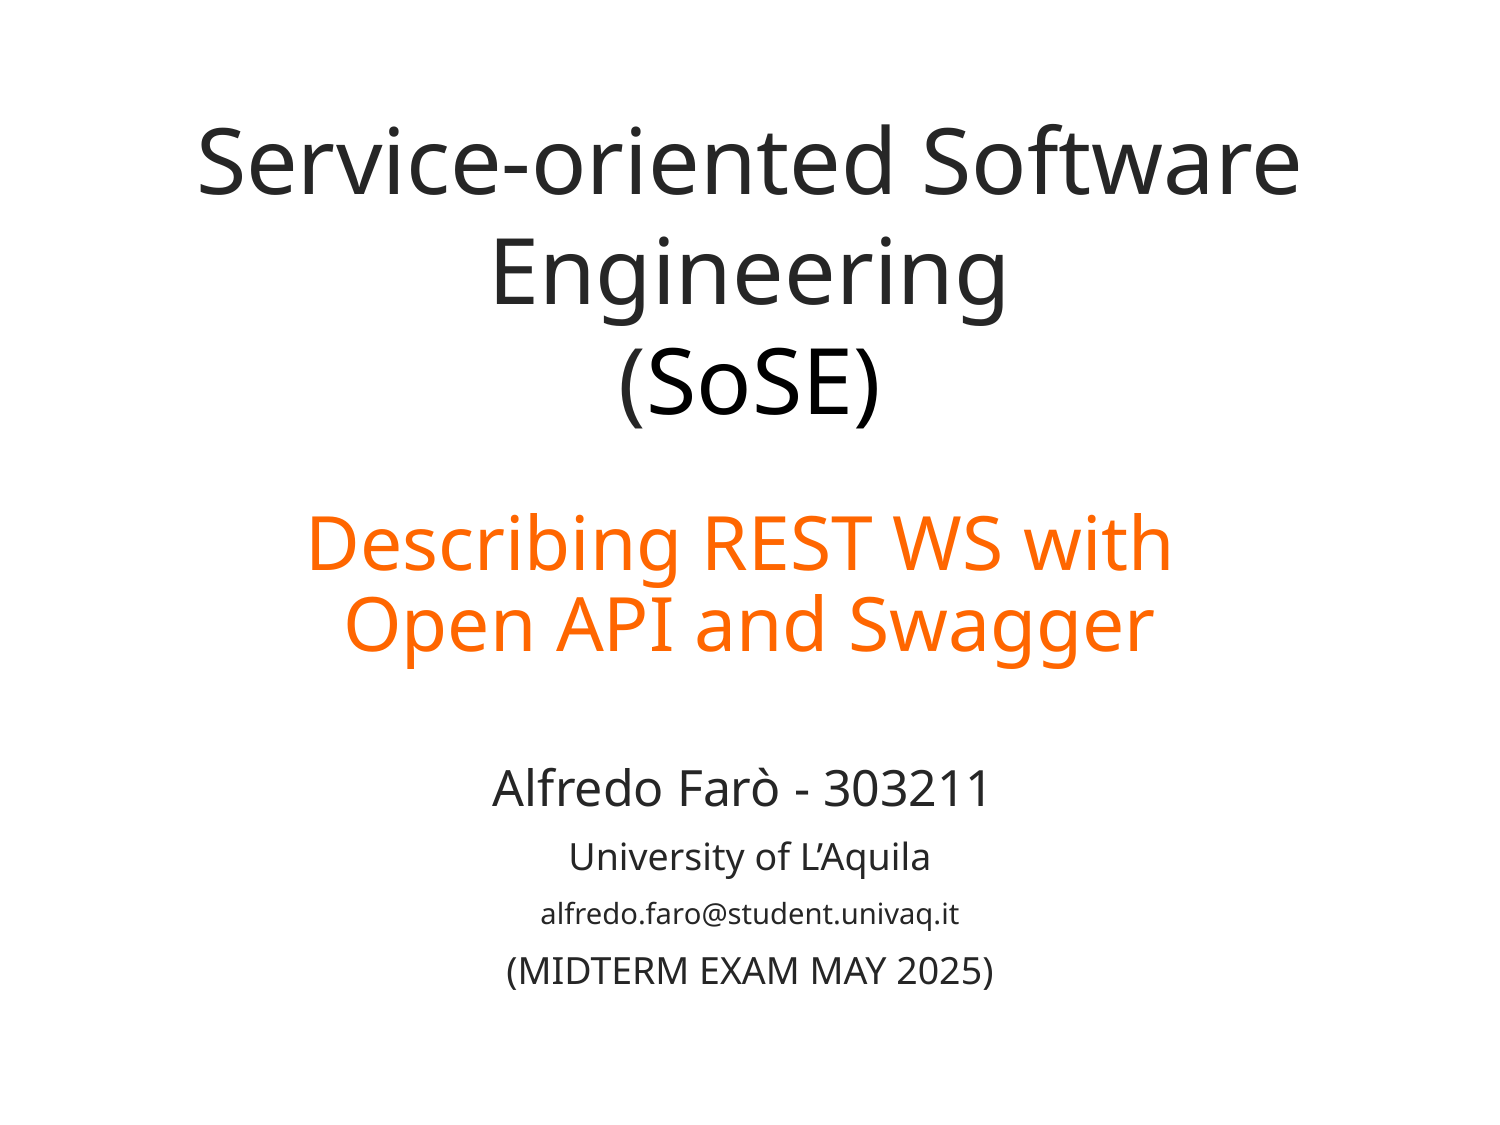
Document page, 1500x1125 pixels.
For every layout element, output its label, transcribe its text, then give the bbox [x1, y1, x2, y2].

text_box Describing REST WS with Open API and Swagger Alfredo Farò - 303211 University of L’Aquila alfredo.faro@student.univaq.it (MIDTERM EXAM MAY 2025) [45, 498, 1455, 1104]
title Service-oriented Software Engineering (SoSE) [112, 48, 1388, 441]
